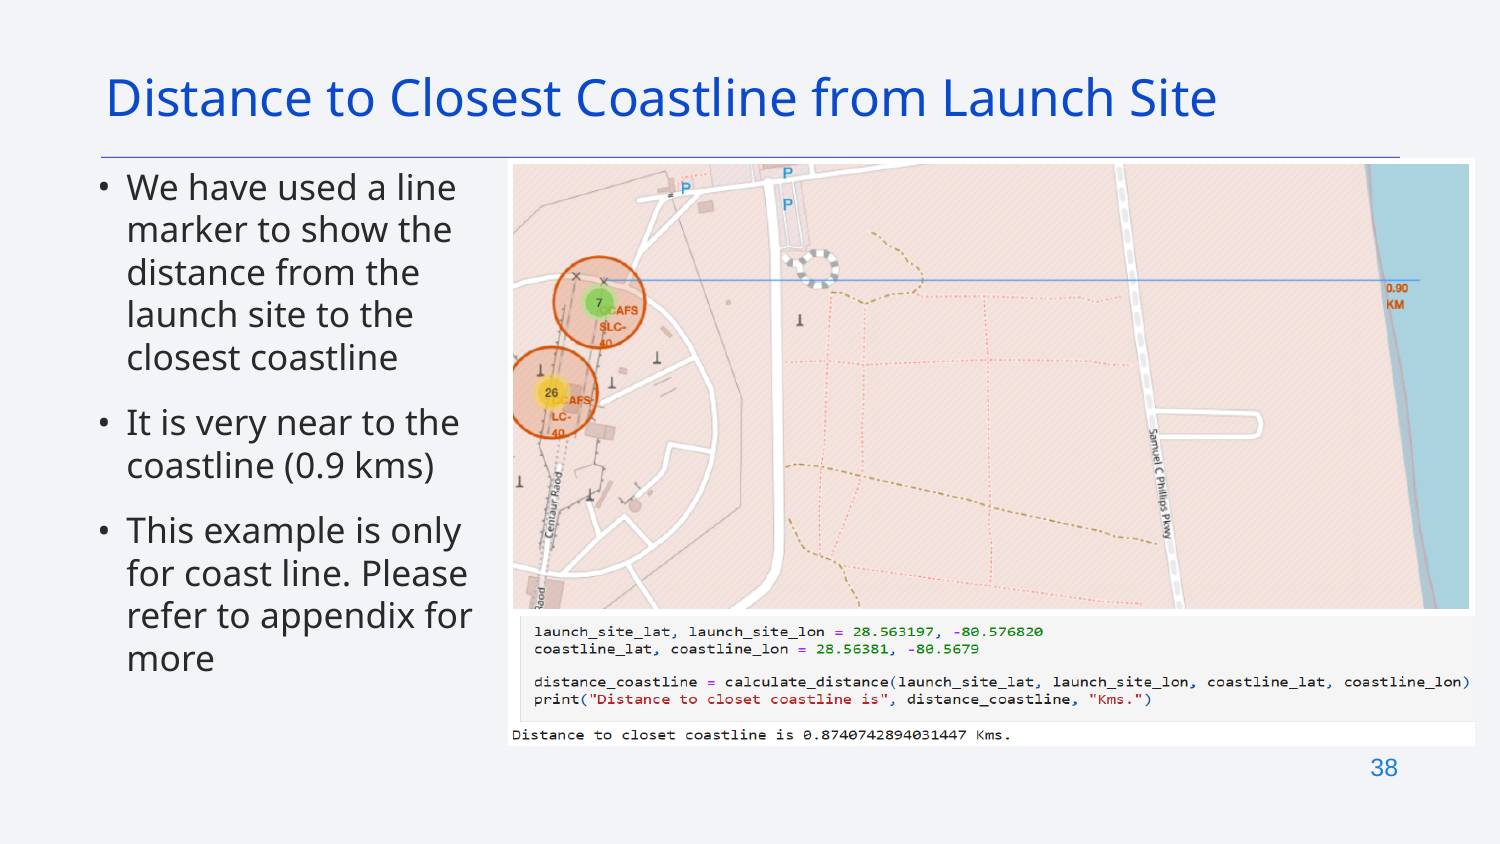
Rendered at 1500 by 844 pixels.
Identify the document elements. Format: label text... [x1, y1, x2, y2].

list We have used a line marker to show the distance from the launch site to the closest coastline It is very near to the coastline (0.9 kms) This example is only for coast line. Please refer to appendix for more [85, 158, 507, 746]
slide_number ‹#› [1072, 754, 1410, 791]
text_box Distance to Closest Coastline from Launch Site [94, 66, 1389, 134]
picture [0, 0, 1500, 844]
